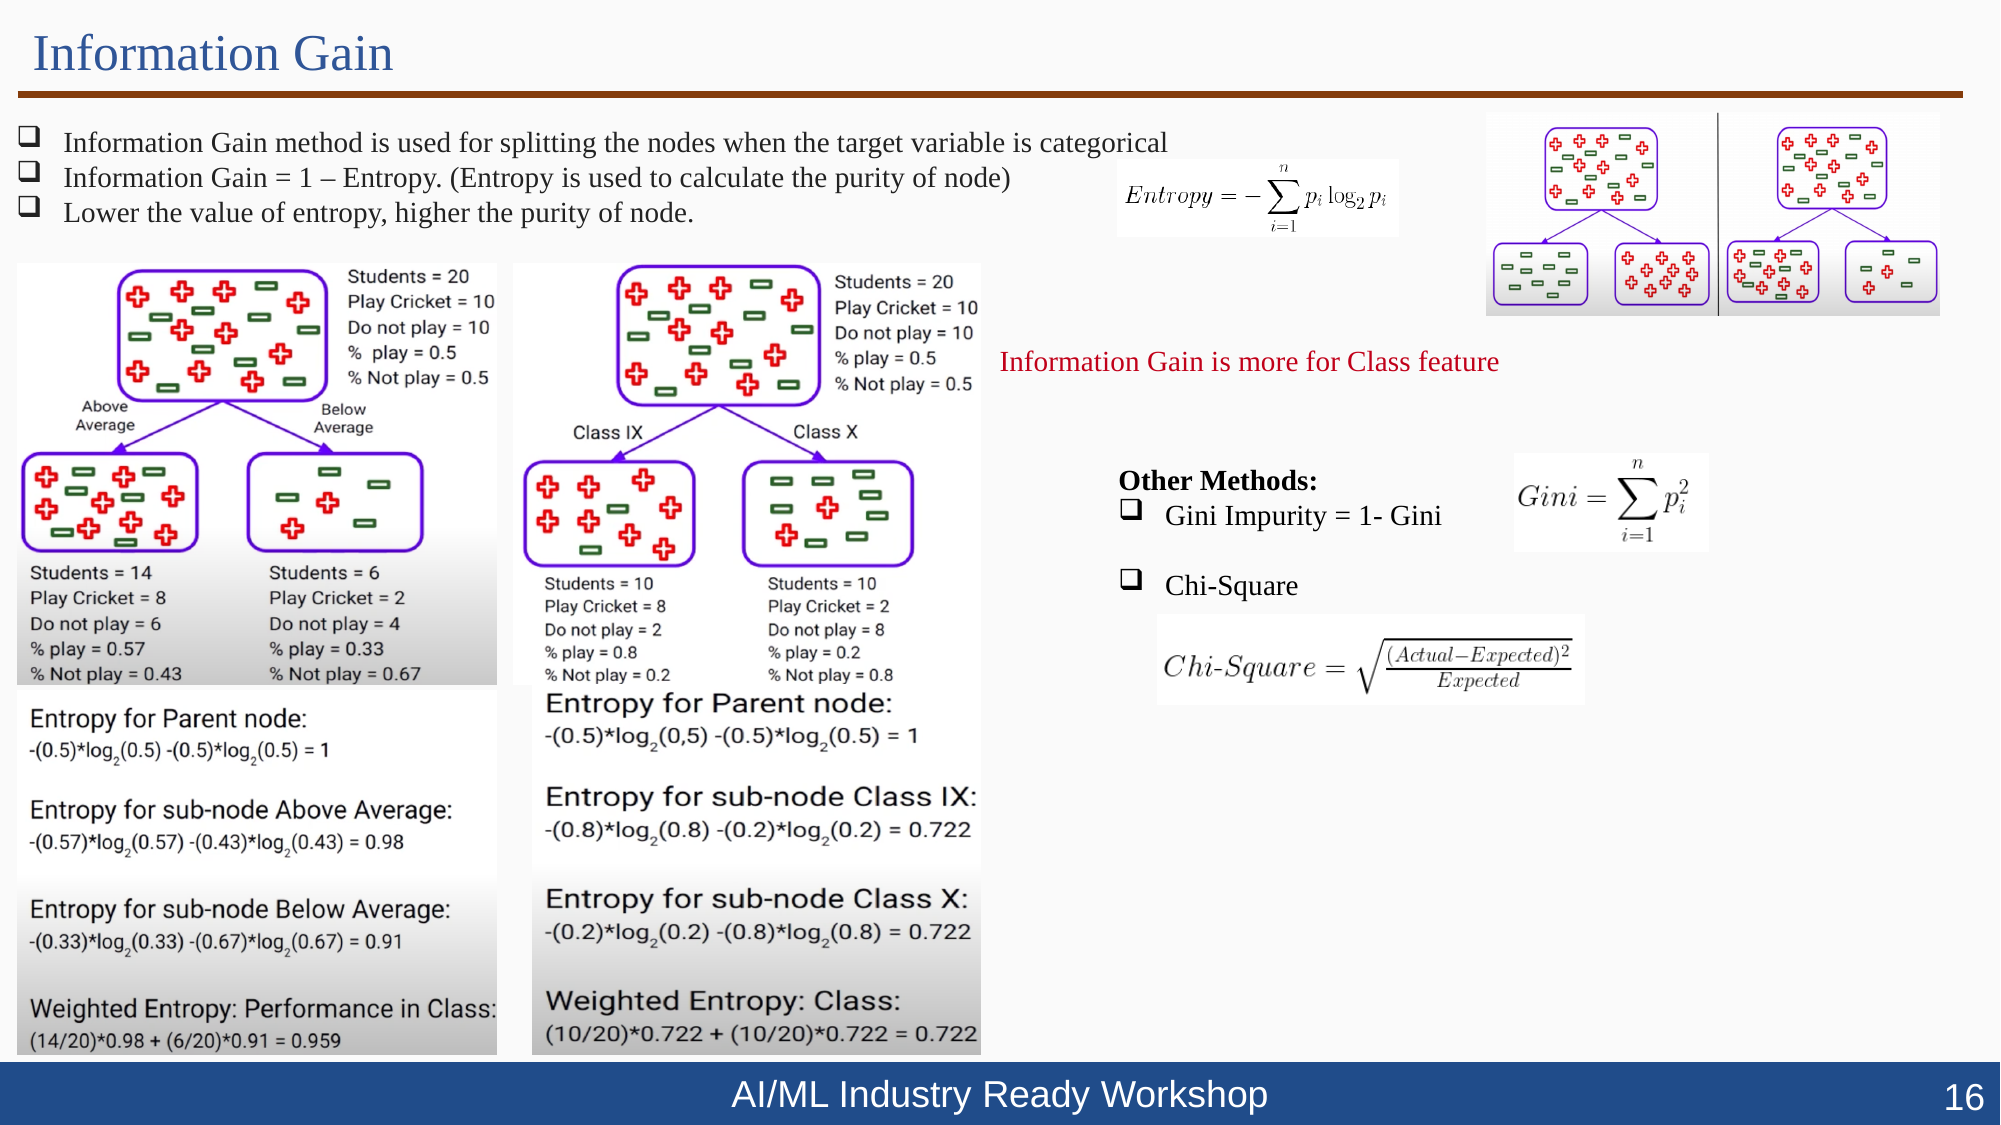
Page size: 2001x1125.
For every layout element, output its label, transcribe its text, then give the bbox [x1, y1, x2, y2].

picture [1486, 112, 1940, 316]
text_box Information Gain method is used for splitting the nodes when the target variable is categorical Information Gain = 1 – Entropy. (Entropy is used to calculate the purity of node) Lower the value of entropy, higher the purity of node. [1, 115, 1185, 236]
title Information Gain [17, 17, 1988, 90]
picture [512, 263, 981, 1055]
picture [17, 690, 497, 1055]
picture [1157, 614, 1585, 705]
picture [1117, 159, 1399, 237]
text_box Information Gain is more for Class feature [984, 335, 1532, 385]
picture [1514, 453, 1709, 552]
picture [17, 263, 497, 685]
text_box Other Methods: Gini Impurity = 1- Gini Chi-Square [1103, 453, 1585, 609]
